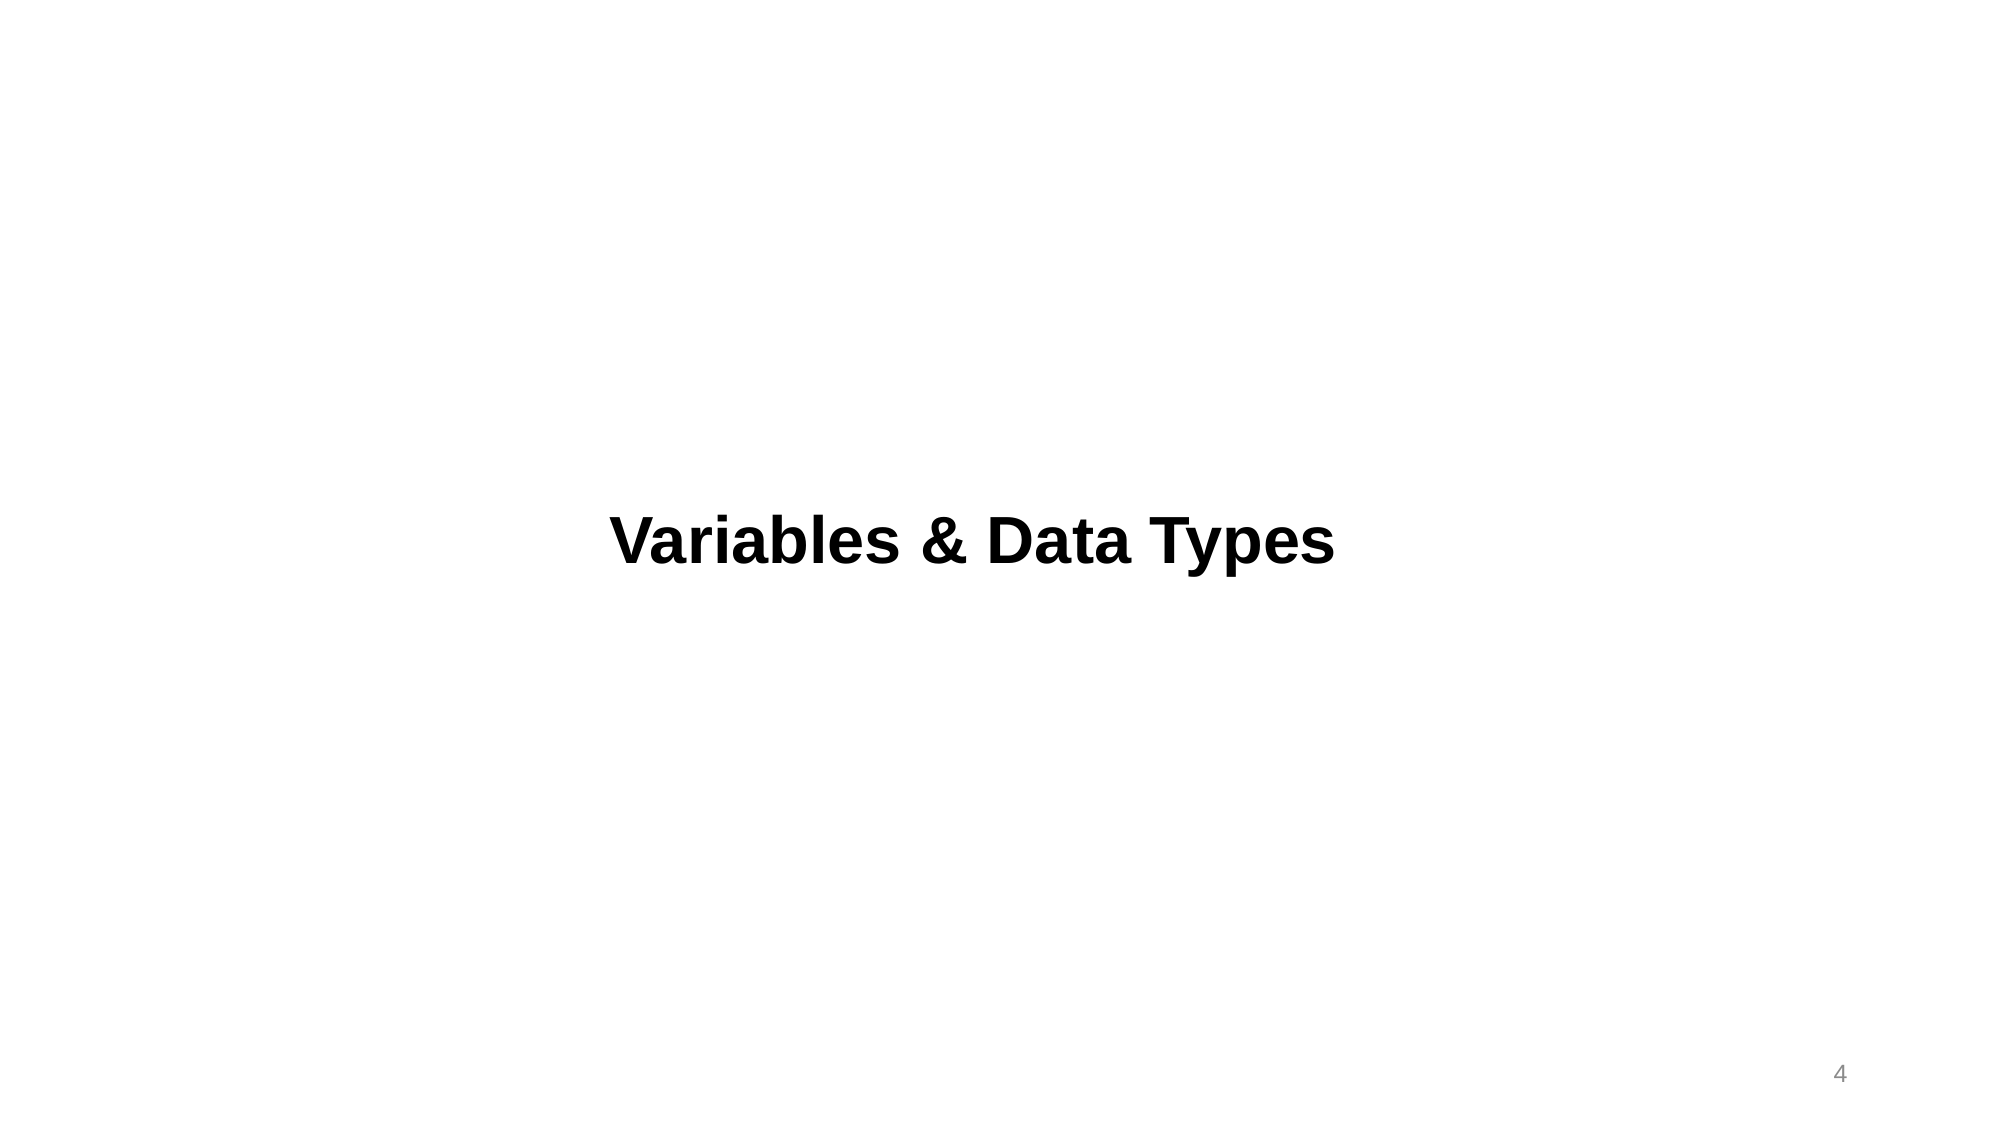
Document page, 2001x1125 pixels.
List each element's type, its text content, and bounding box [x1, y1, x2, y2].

text_box Variables & Data Types [456, 498, 1491, 627]
slide_number 4 [1412, 1042, 1863, 1103]
